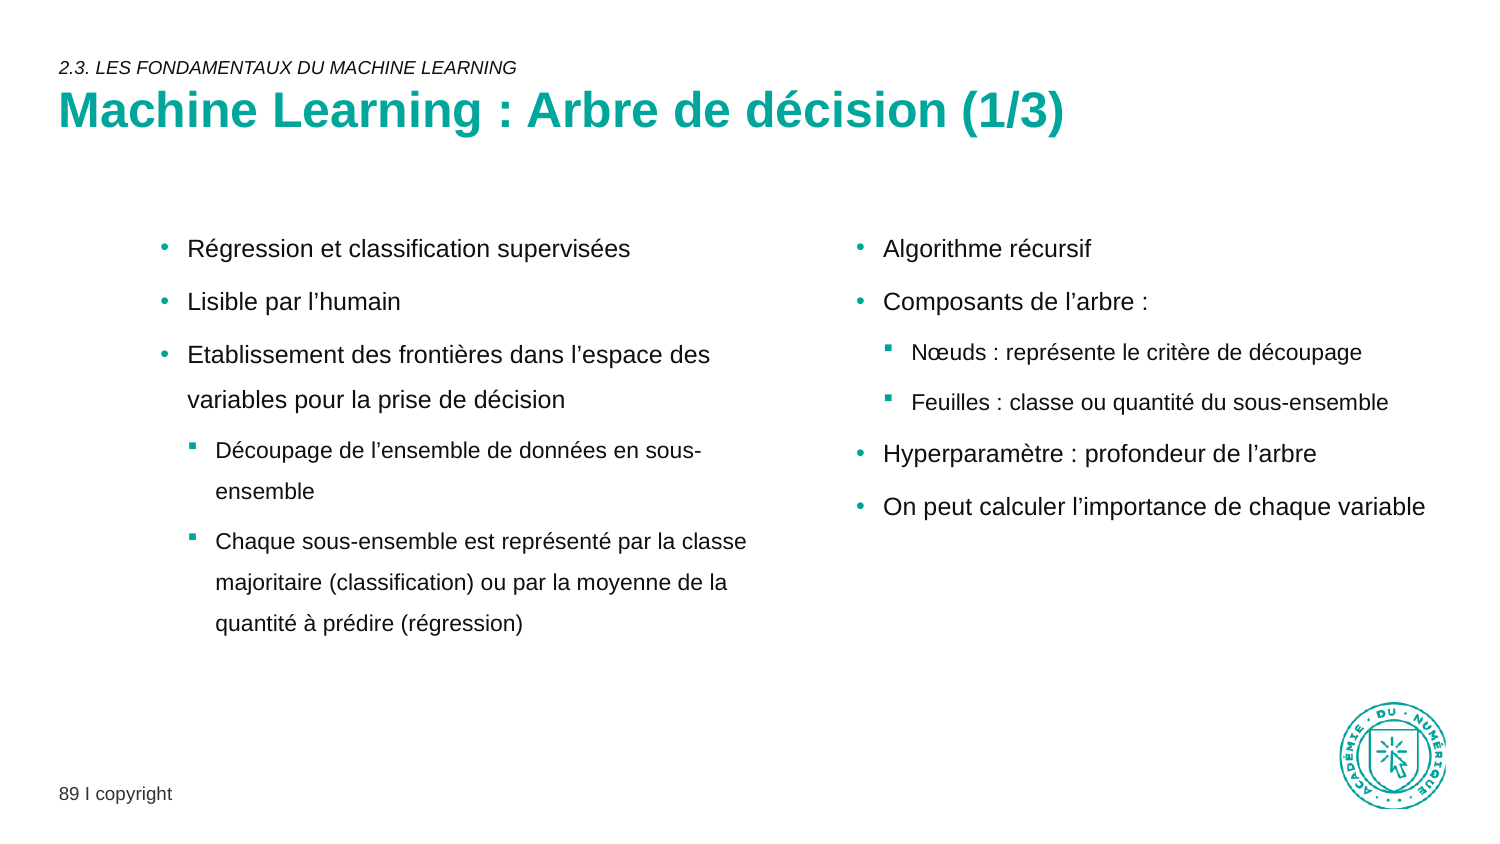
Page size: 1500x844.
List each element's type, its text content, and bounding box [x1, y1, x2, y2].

text_box 2.3. LES FONDAMENTAUX DU MACHINE LEARNING [58, 55, 706, 77]
text_box Algorithme récursif Composants de l’arbre : Nœuds : représente le critère de découpage Feuilles : classe ou quantité du sous-ensemble Hyperparamètre : profondeur de l’arbre On peut calculer l’importance de chaque variable [856, 217, 1446, 453]
text_box Machine Learning : Arbre de décision (1/3) [58, 77, 1446, 155]
text_box Régression et classification supervisées Lisible par l’humain Etablissement des frontières dans l’espace des variables pour la prise de décision Découpage de l’ensemble de données en sous-ensemble Chaque sous-ensemble est représenté par la classe majoritaire (classification) ou par la moyenne de la quantité à prédire (régression) [160, 217, 750, 453]
